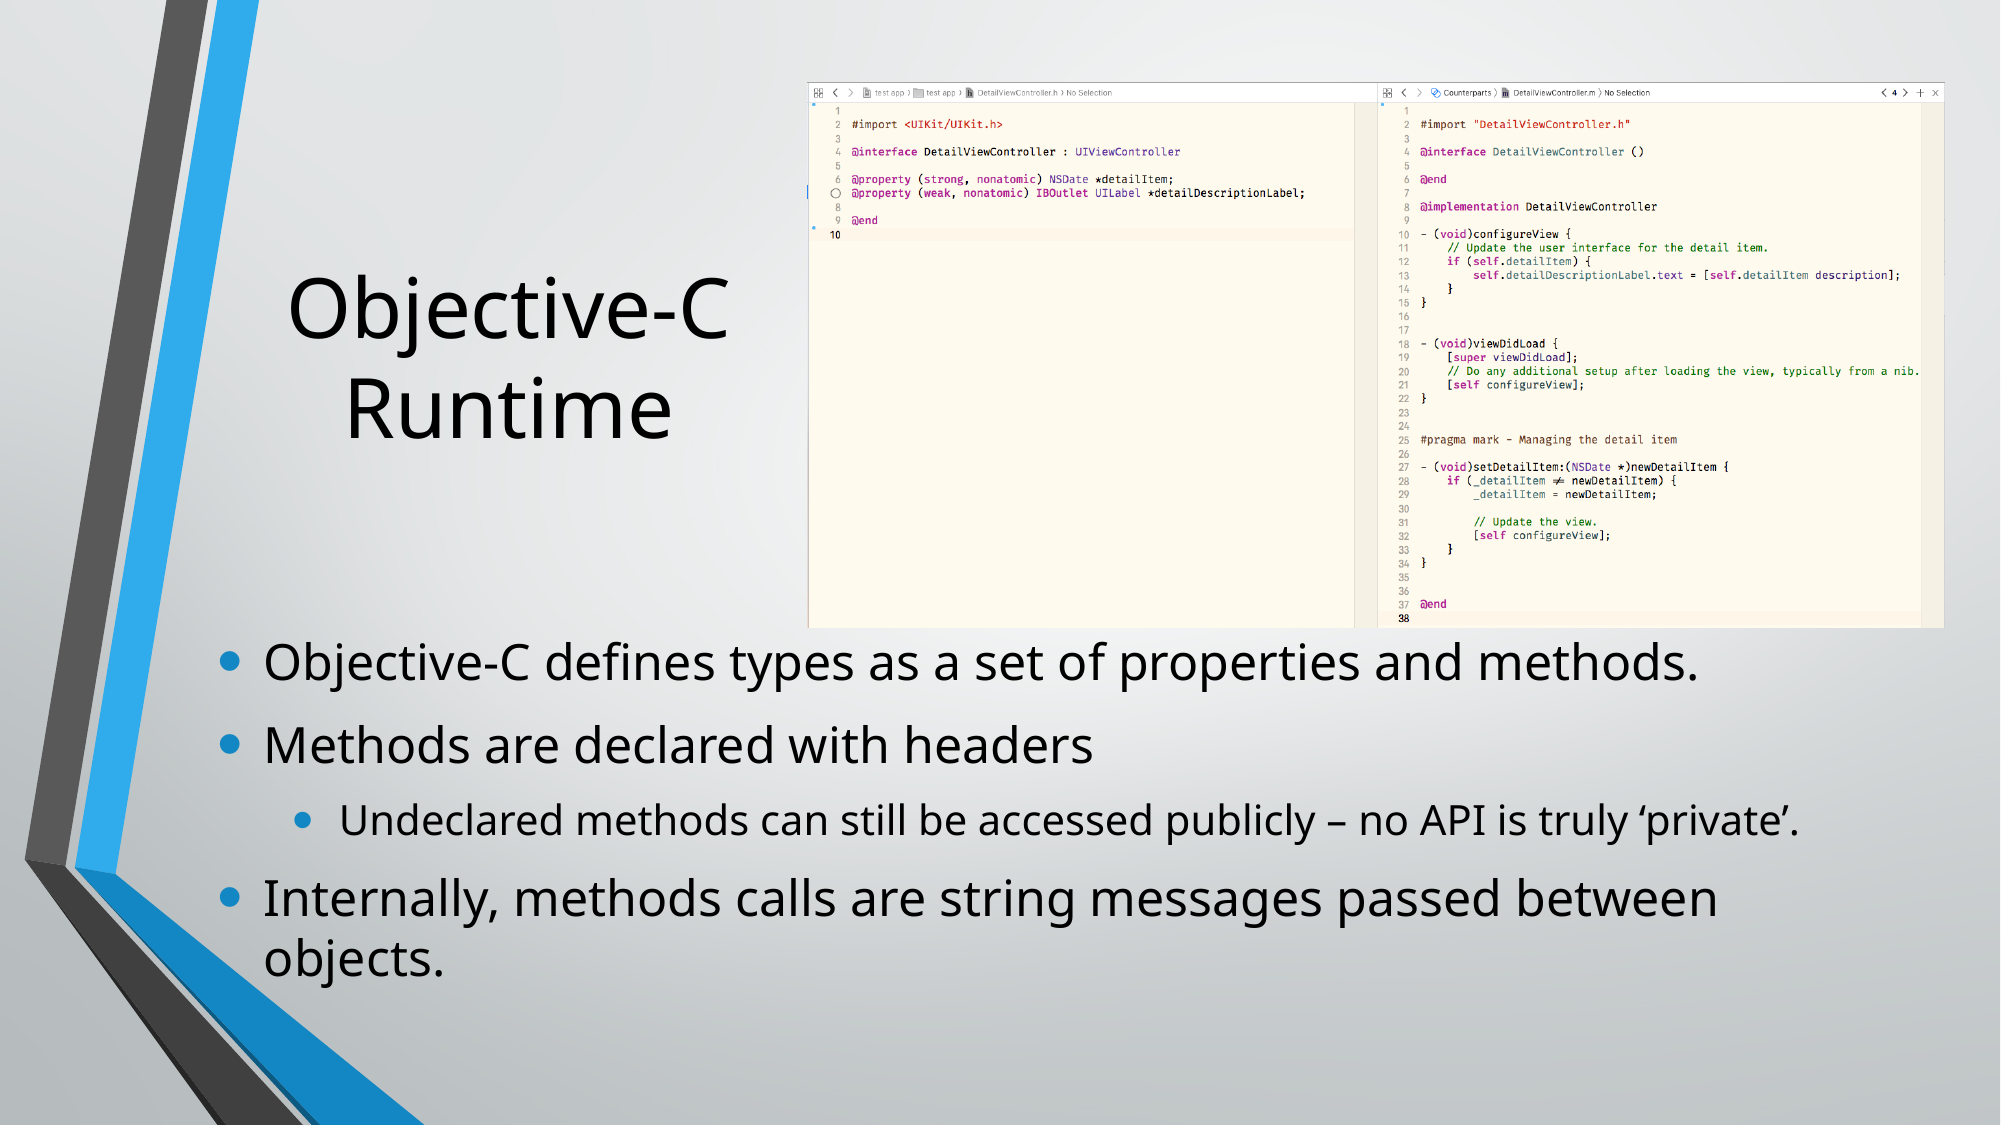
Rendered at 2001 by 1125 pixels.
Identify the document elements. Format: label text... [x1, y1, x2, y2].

picture [807, 81, 1945, 628]
list Objective-C defines types as a set of properties and methods. Methods are declared with headers Undeclared methods can still be accessed publicly – no API is truly ‘private’. Internally, methods calls are string messages passed between objects. [202, 598, 1846, 1112]
title Objective-C Runtime [202, 211, 807, 499]
